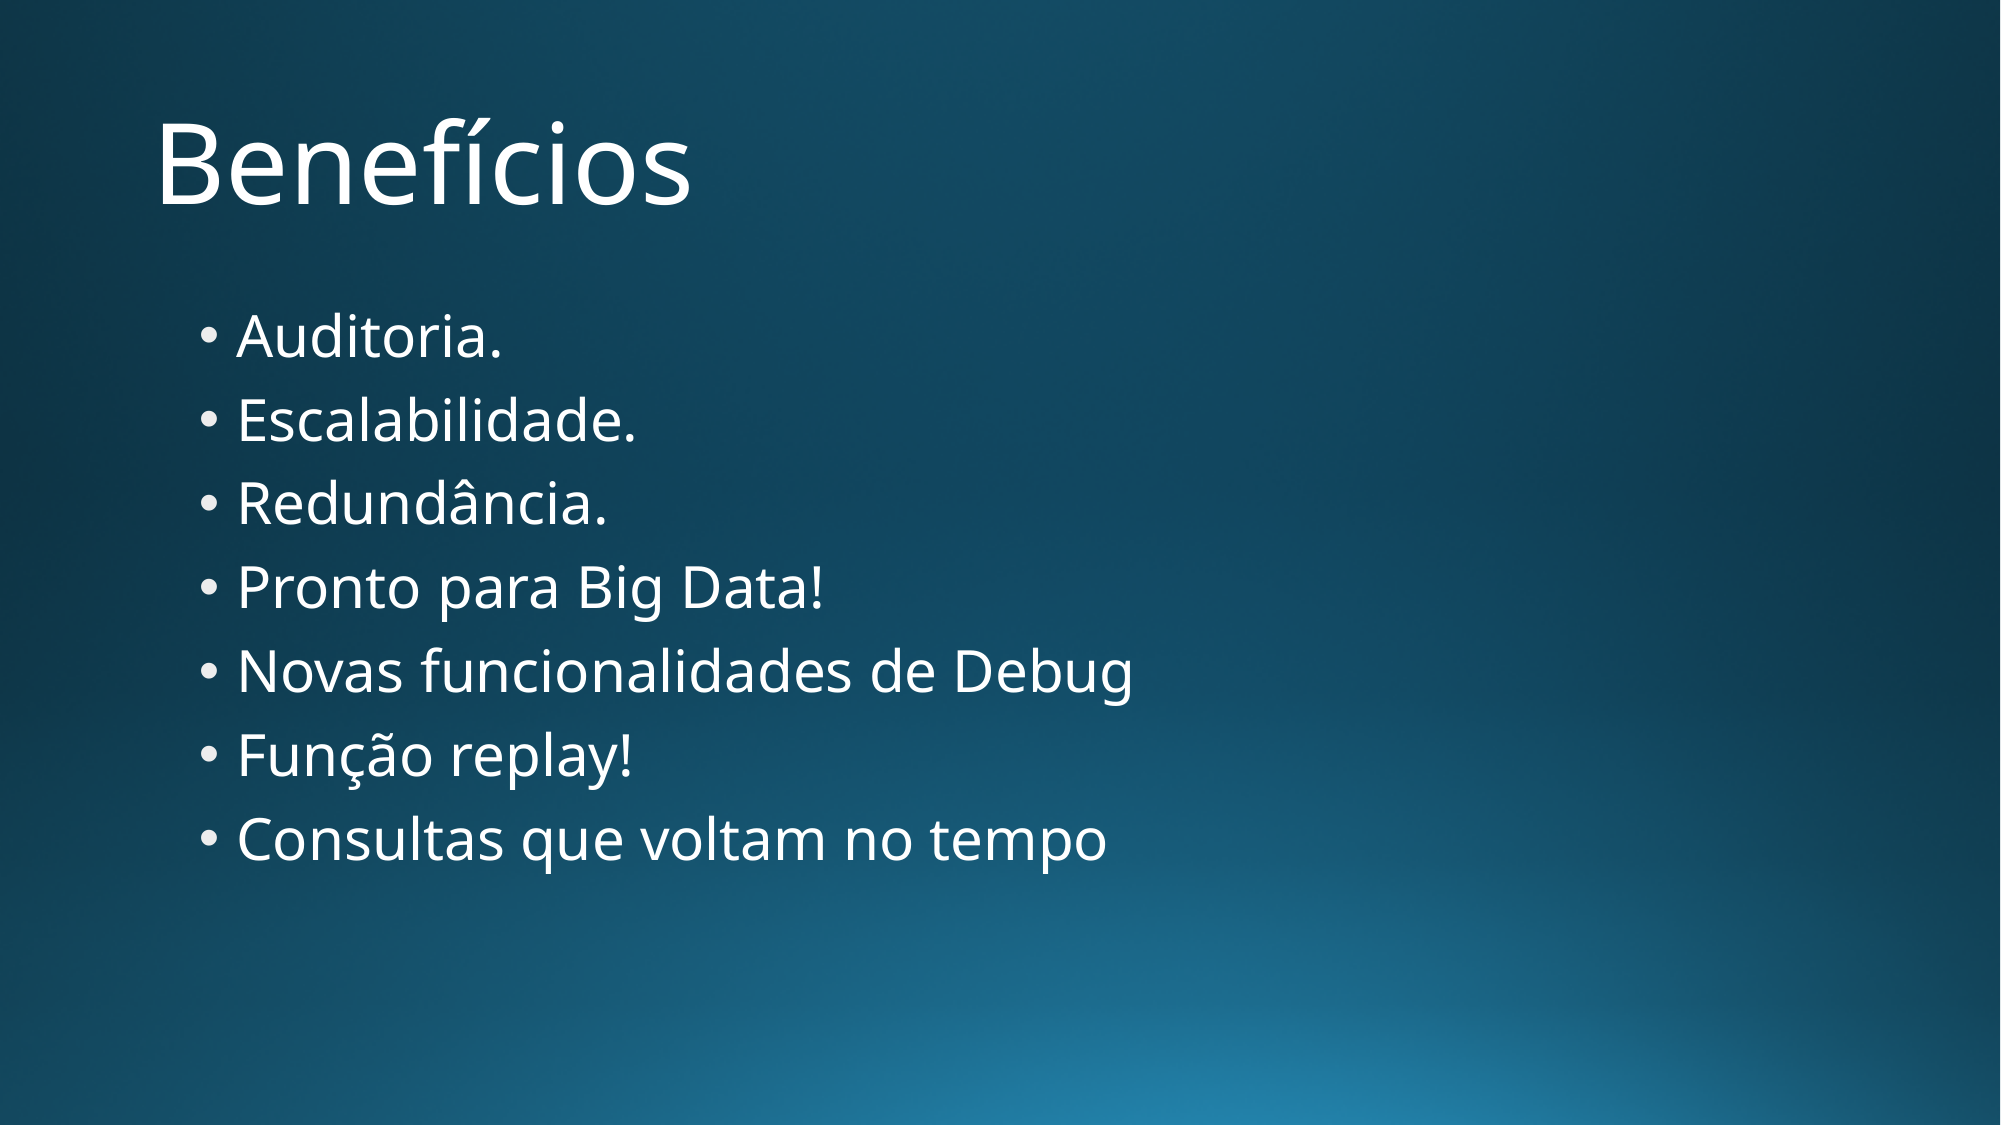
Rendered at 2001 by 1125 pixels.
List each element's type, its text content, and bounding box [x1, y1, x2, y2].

list Auditoria. Escalabilidade. Redundância. Pronto para Big Data! Novas funcionalidades de Debug Função replay! Consultas que voltam no tempo [183, 299, 1863, 1014]
title Benefícios [137, 59, 1863, 278]
picture [0, 0, 2001, 1125]
